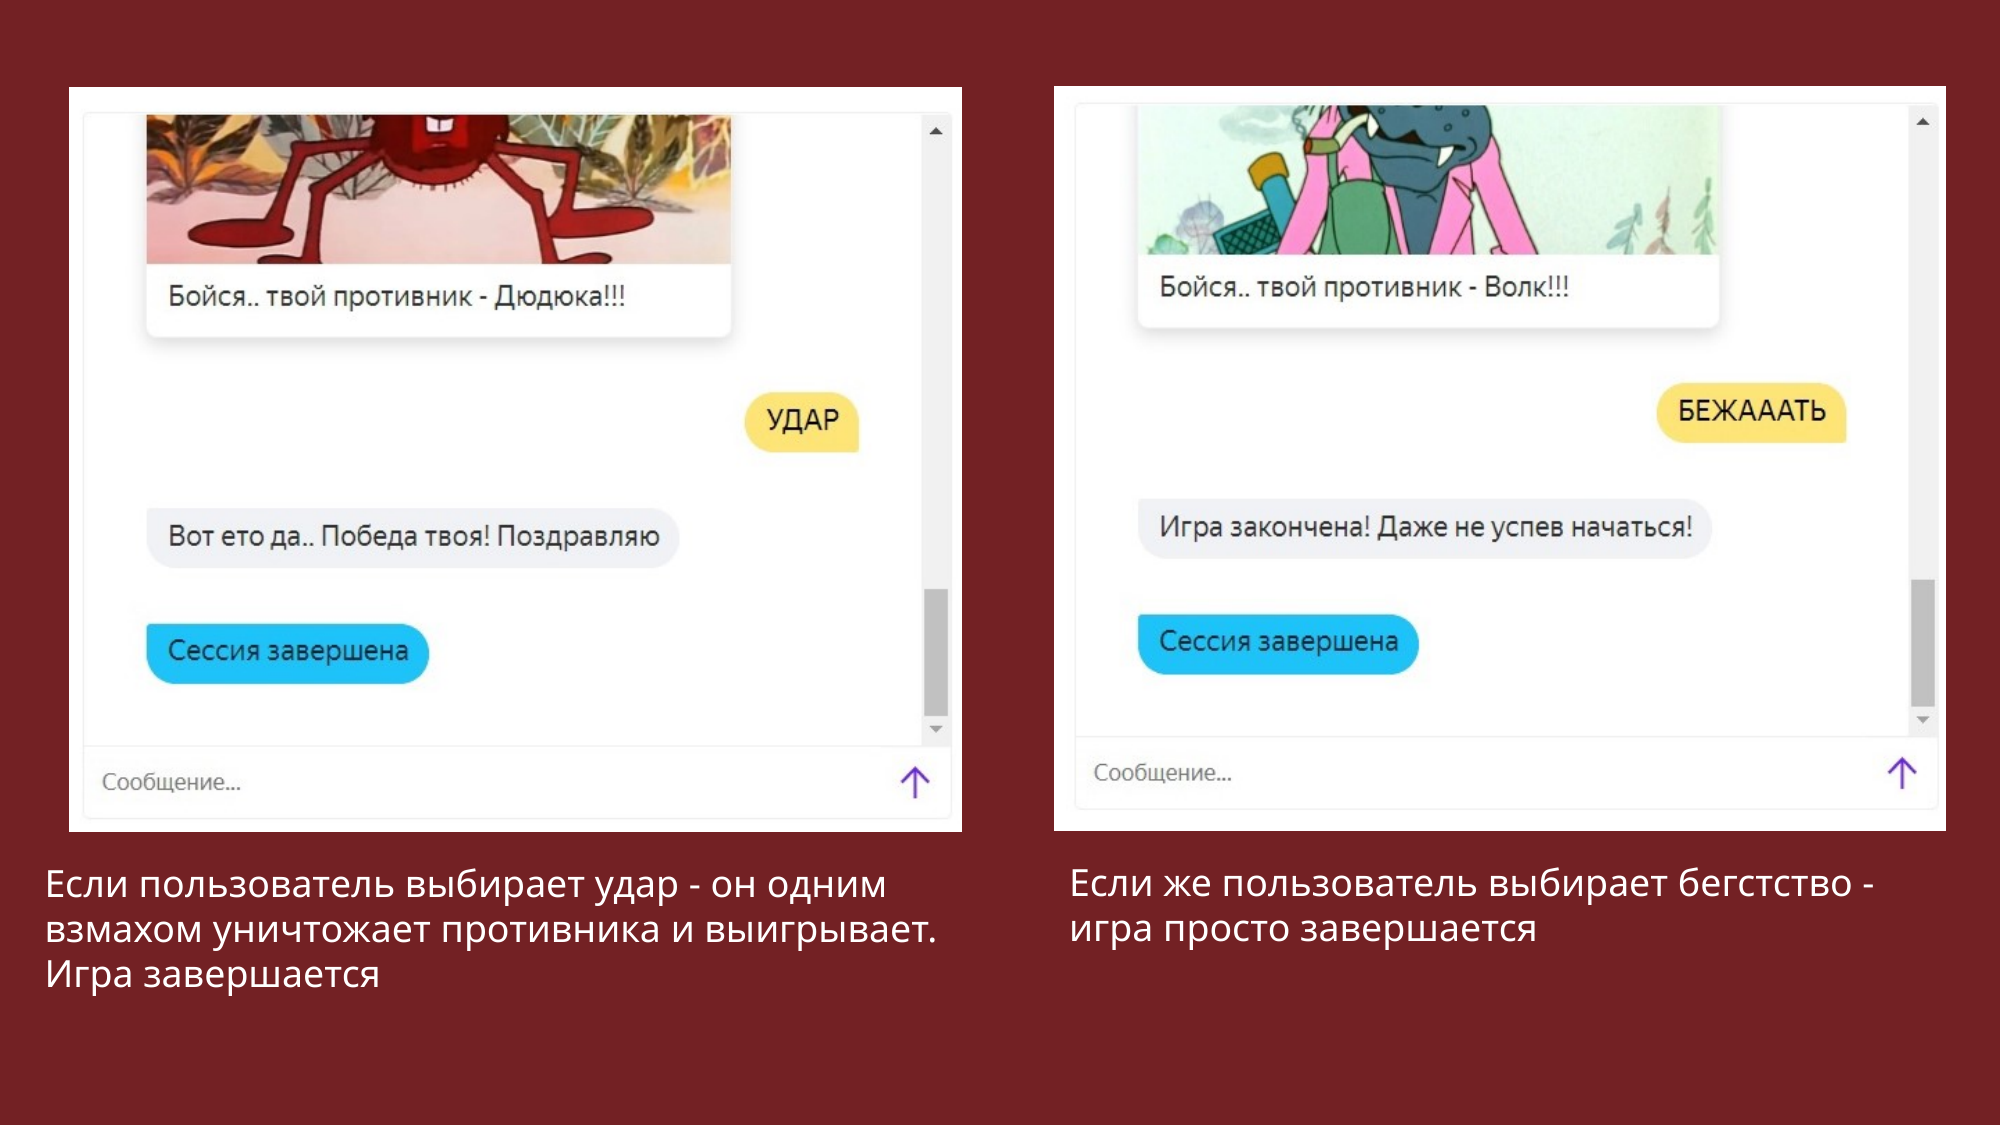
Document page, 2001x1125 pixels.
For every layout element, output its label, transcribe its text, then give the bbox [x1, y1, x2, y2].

text_box Если пользователь выбирает удар - он одним взмахом уничтожает противника и выигрывает. Игра завершается [29, 851, 1007, 1002]
text_box Если же пользователь выбирает бегстство - игра просто завершается [1054, 851, 1955, 957]
picture [69, 87, 962, 833]
picture [1053, 86, 1947, 832]
